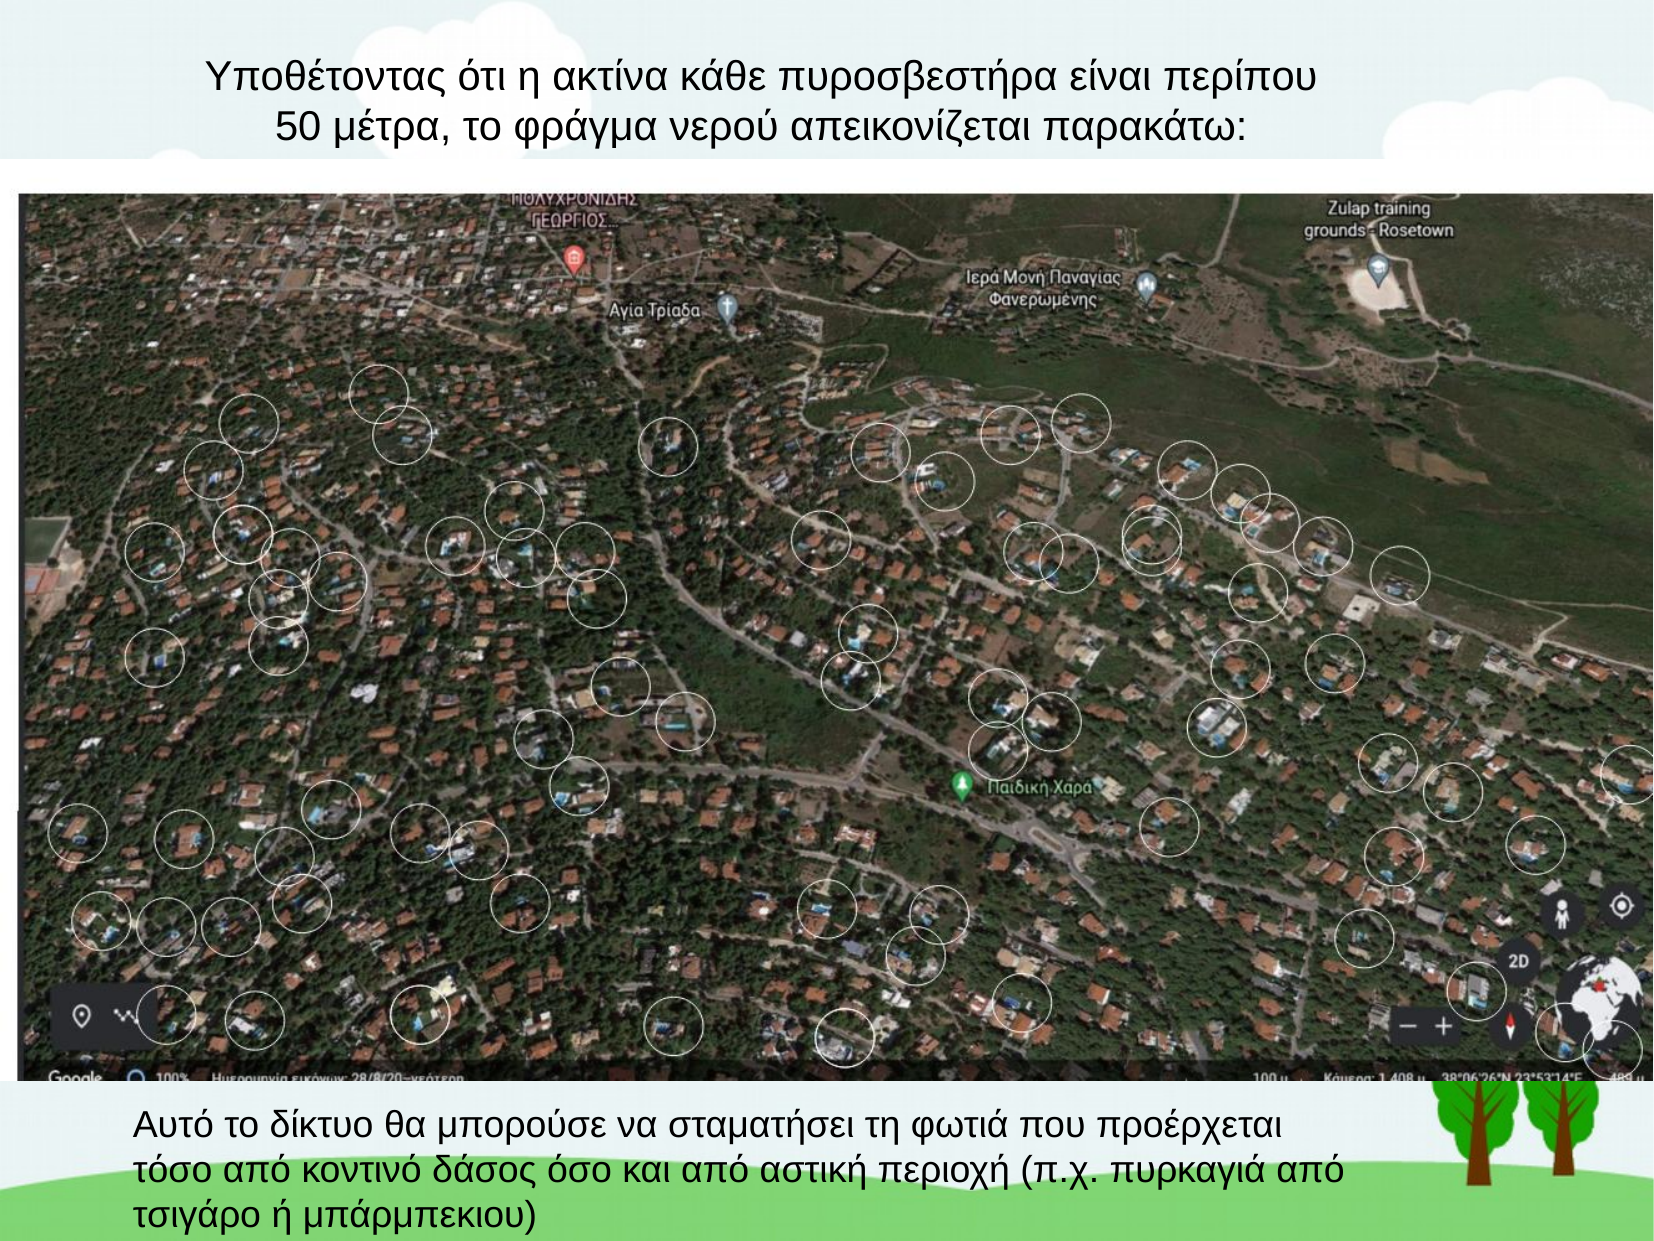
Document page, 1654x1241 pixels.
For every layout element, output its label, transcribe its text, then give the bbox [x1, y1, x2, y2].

picture [0, 0, 1654, 1241]
text_box Αυτό το δίκτυο θα μπορούσε να σταματήσει τη φωτιά που προέρχεται τόσο από κοντινό δάσος όσο και από αστική περιοχή (π.χ. πυρκαγιά από τσιγάρο ή μπάρμπεκιου) [118, 1092, 1387, 1191]
text_box Υποθέτοντας ότι η ακτίνα κάθε πυροσβεστήρα είναι περίπου 50 μέτρα, το φράγμα νερού απεικονίζεται παρακάτω: [171, 40, 1352, 148]
